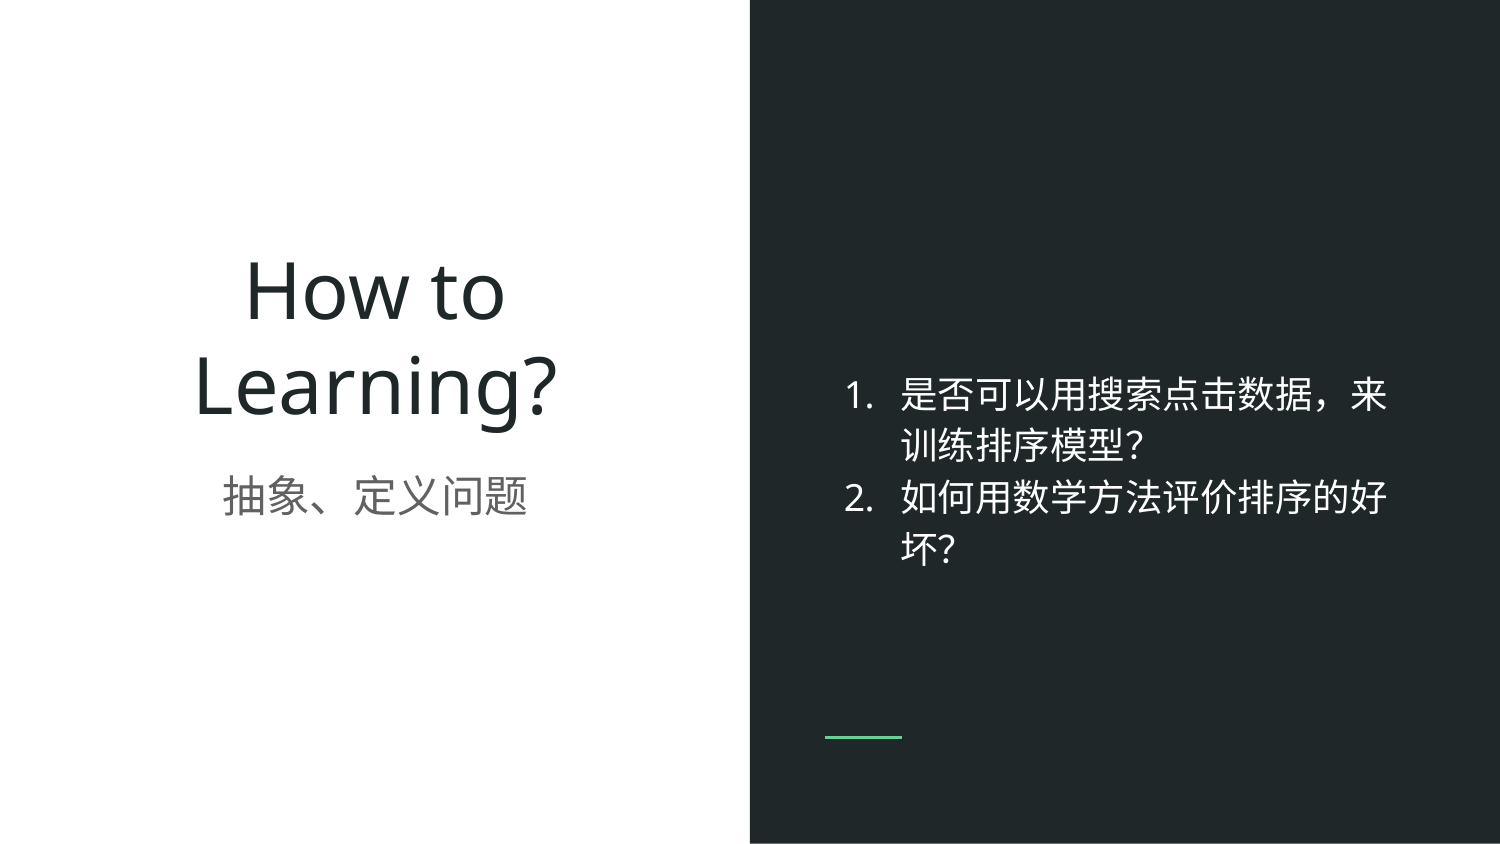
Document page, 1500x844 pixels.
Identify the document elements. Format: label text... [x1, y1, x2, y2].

list 是否可以用搜索点击数据，来训练排序模型？ 如何用数学方法评价排序的好坏？ [810, 210, 1440, 725]
subtitle 抽象、定义问题 [43, 454, 708, 675]
title How to Learning? [43, 197, 708, 446]
